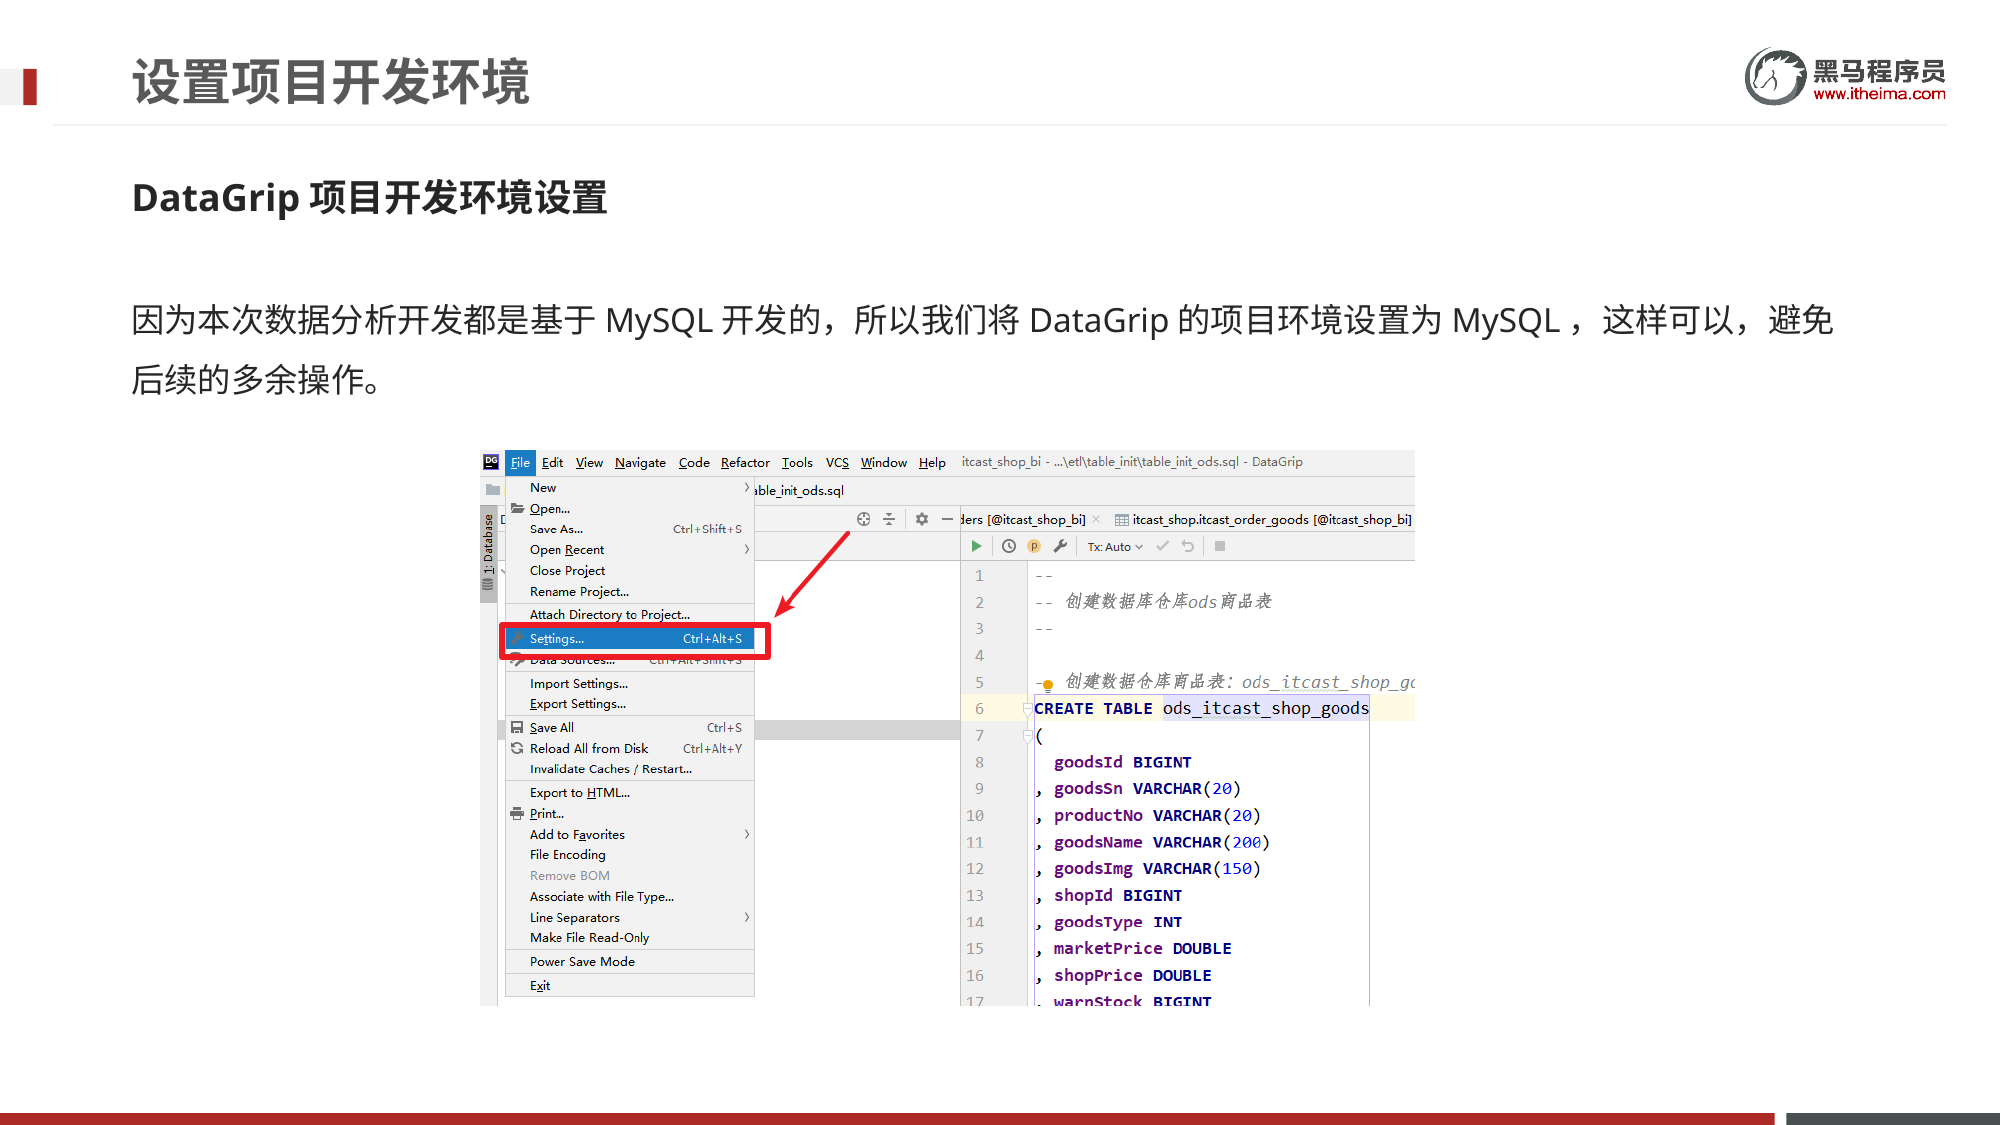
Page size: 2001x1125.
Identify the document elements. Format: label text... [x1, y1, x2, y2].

picture [1744, 46, 1946, 106]
title 设置项目开发环境 [116, 38, 1556, 124]
list 因为本次数据分析开发都是基于MySQL开发的，所以我们将DataGrip的项目环境设置为MySQL，这样可以，避免后续的多余操作。 [116, 271, 1872, 964]
picture [480, 450, 1415, 1006]
list DataGrip项目开发环境设置 [116, 154, 1872, 239]
